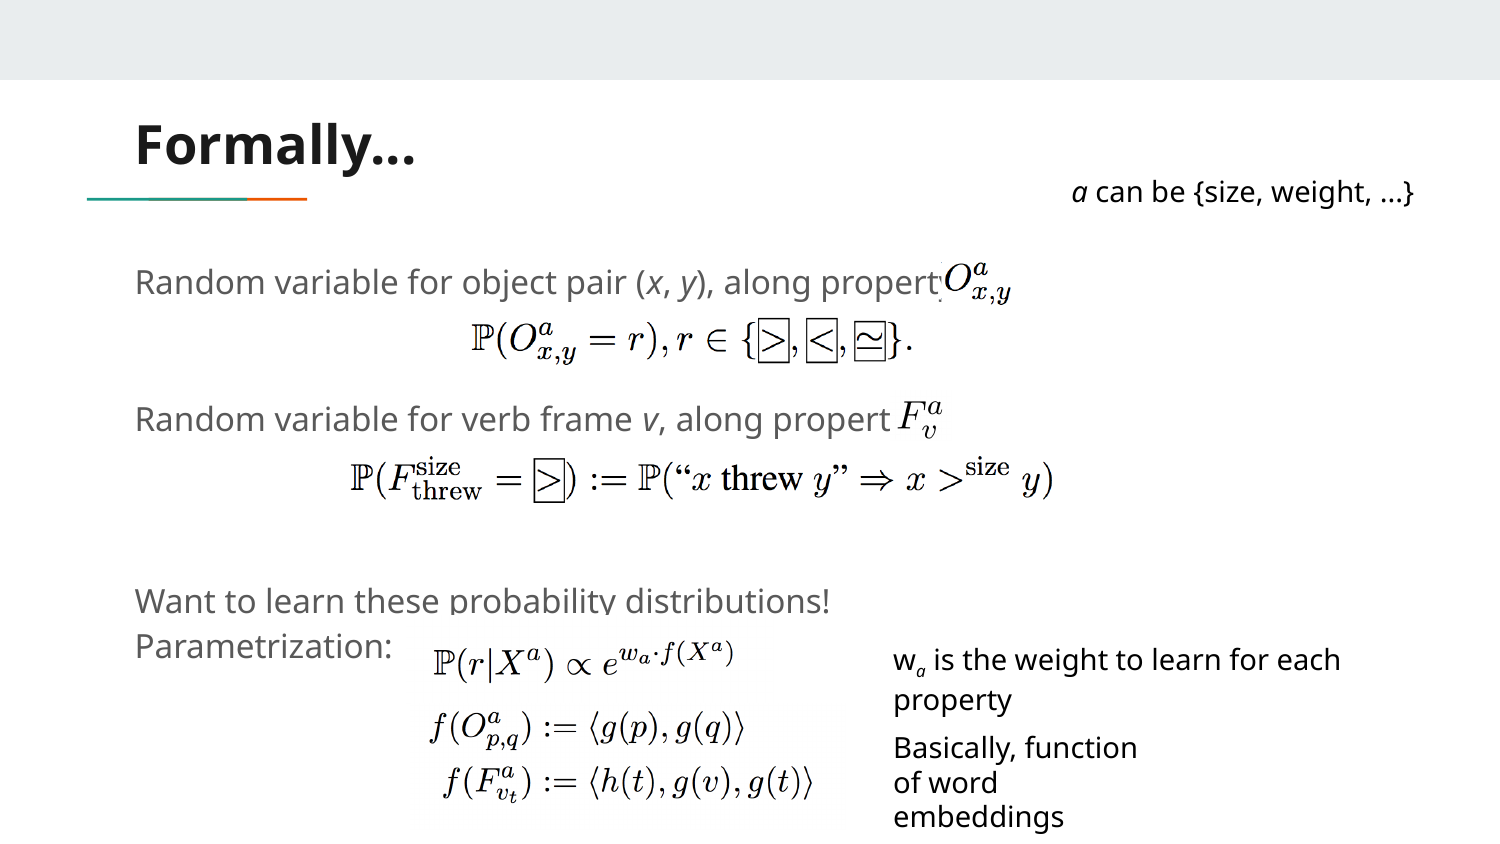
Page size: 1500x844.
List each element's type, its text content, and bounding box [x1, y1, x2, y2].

text_box Basically, function of word embeddings [878, 713, 1178, 802]
list Random variable for object pair (x, y), along property a: Random variable for verb frame v, along property a: Want to learn these probability distributions! Parametrization: [119, 241, 1381, 764]
picture [890, 389, 952, 441]
text_box a can be {size, weight, ...} [1056, 158, 1464, 228]
text_box wa is the weight to learn for each property [878, 626, 1464, 697]
title Formally... [119, 94, 1381, 183]
picture [452, 306, 927, 377]
picture [324, 442, 1074, 513]
picture [406, 615, 846, 830]
picture [940, 246, 1018, 317]
